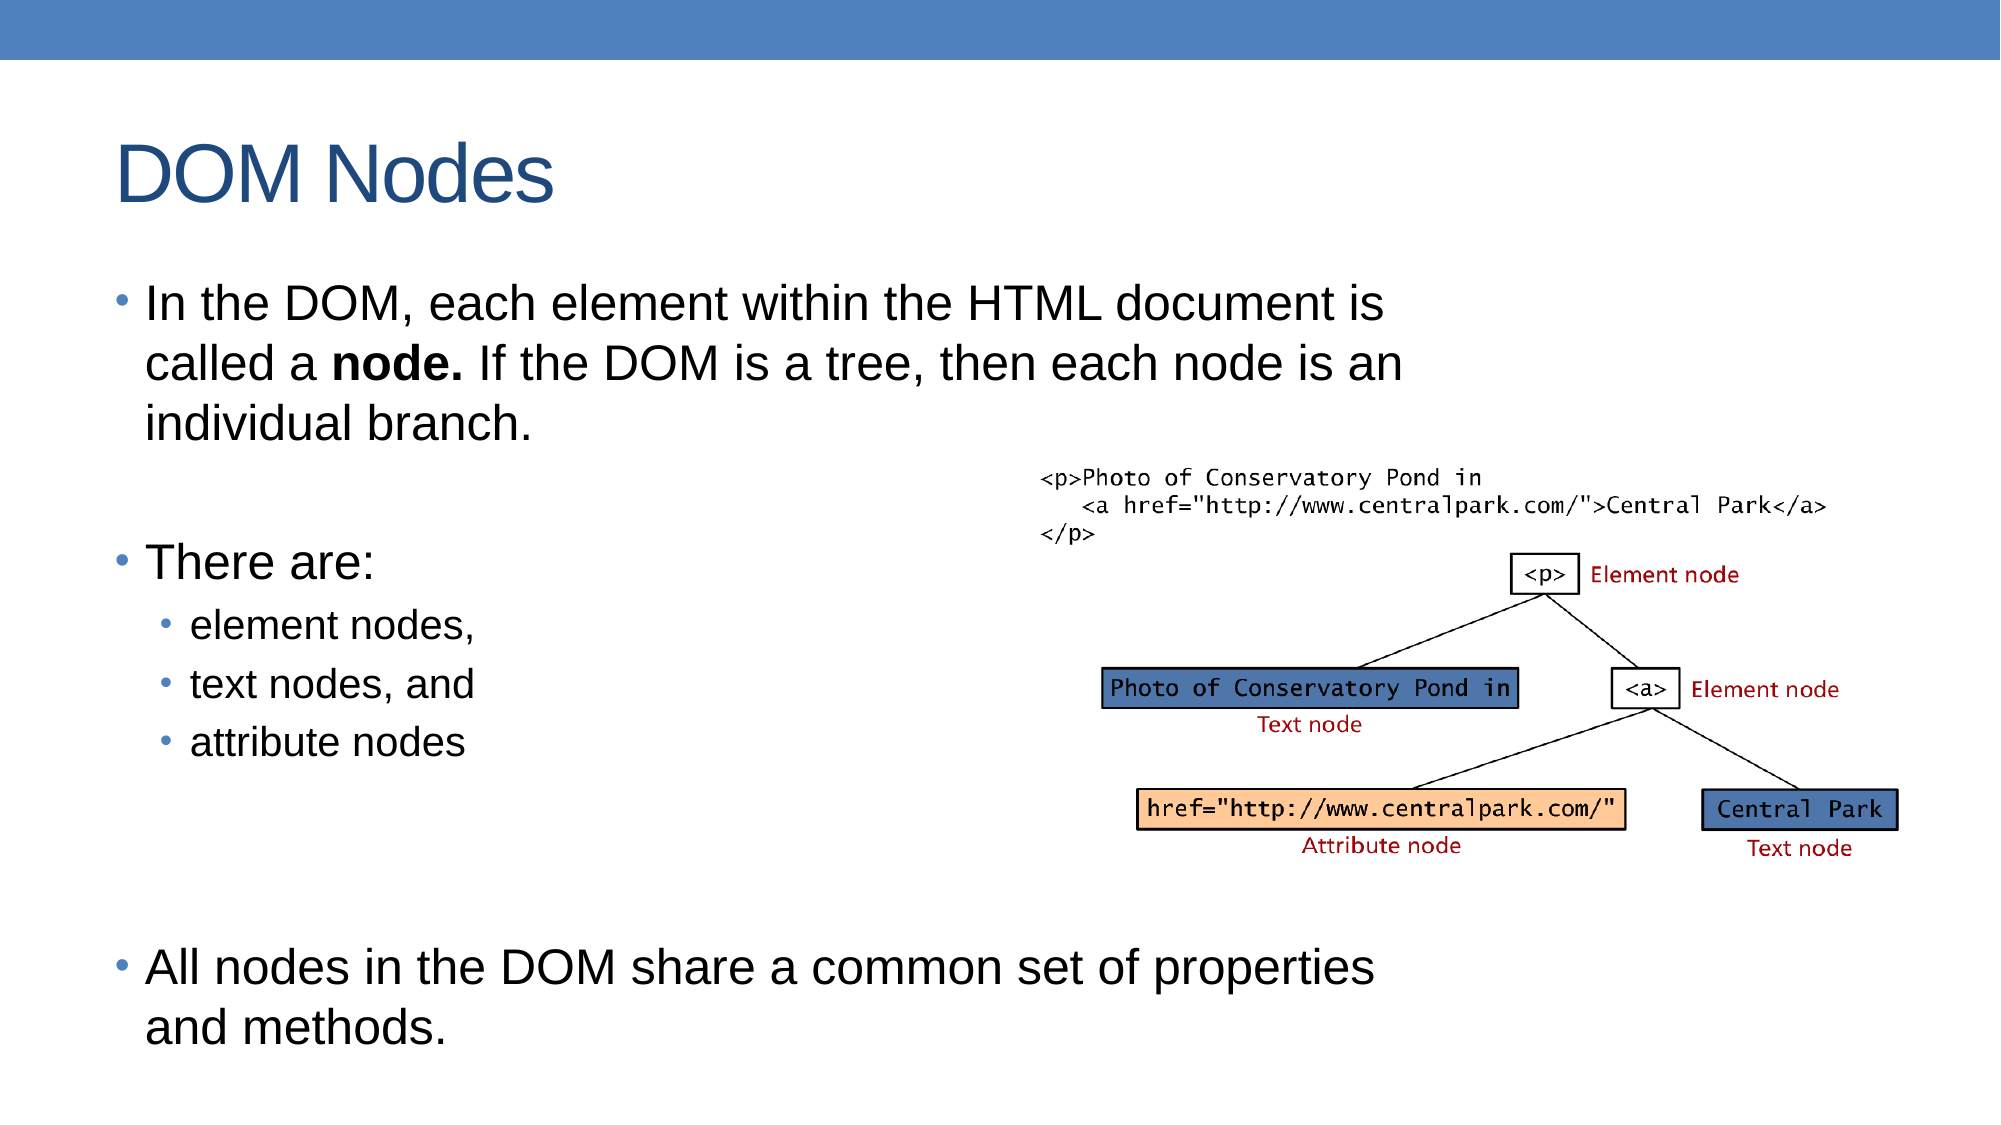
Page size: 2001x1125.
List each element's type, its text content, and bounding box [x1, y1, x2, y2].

picture [1040, 358, 1901, 967]
title DOM Nodes [99, 87, 1900, 250]
list In the DOM, each element within the HTML document is called a node. If the DOM is a tree, then each node is an individual branch. There are: element nodes, text nodes, and attribute nodes All nodes in the DOM share a common set of properties and methods. [99, 262, 1449, 1063]
